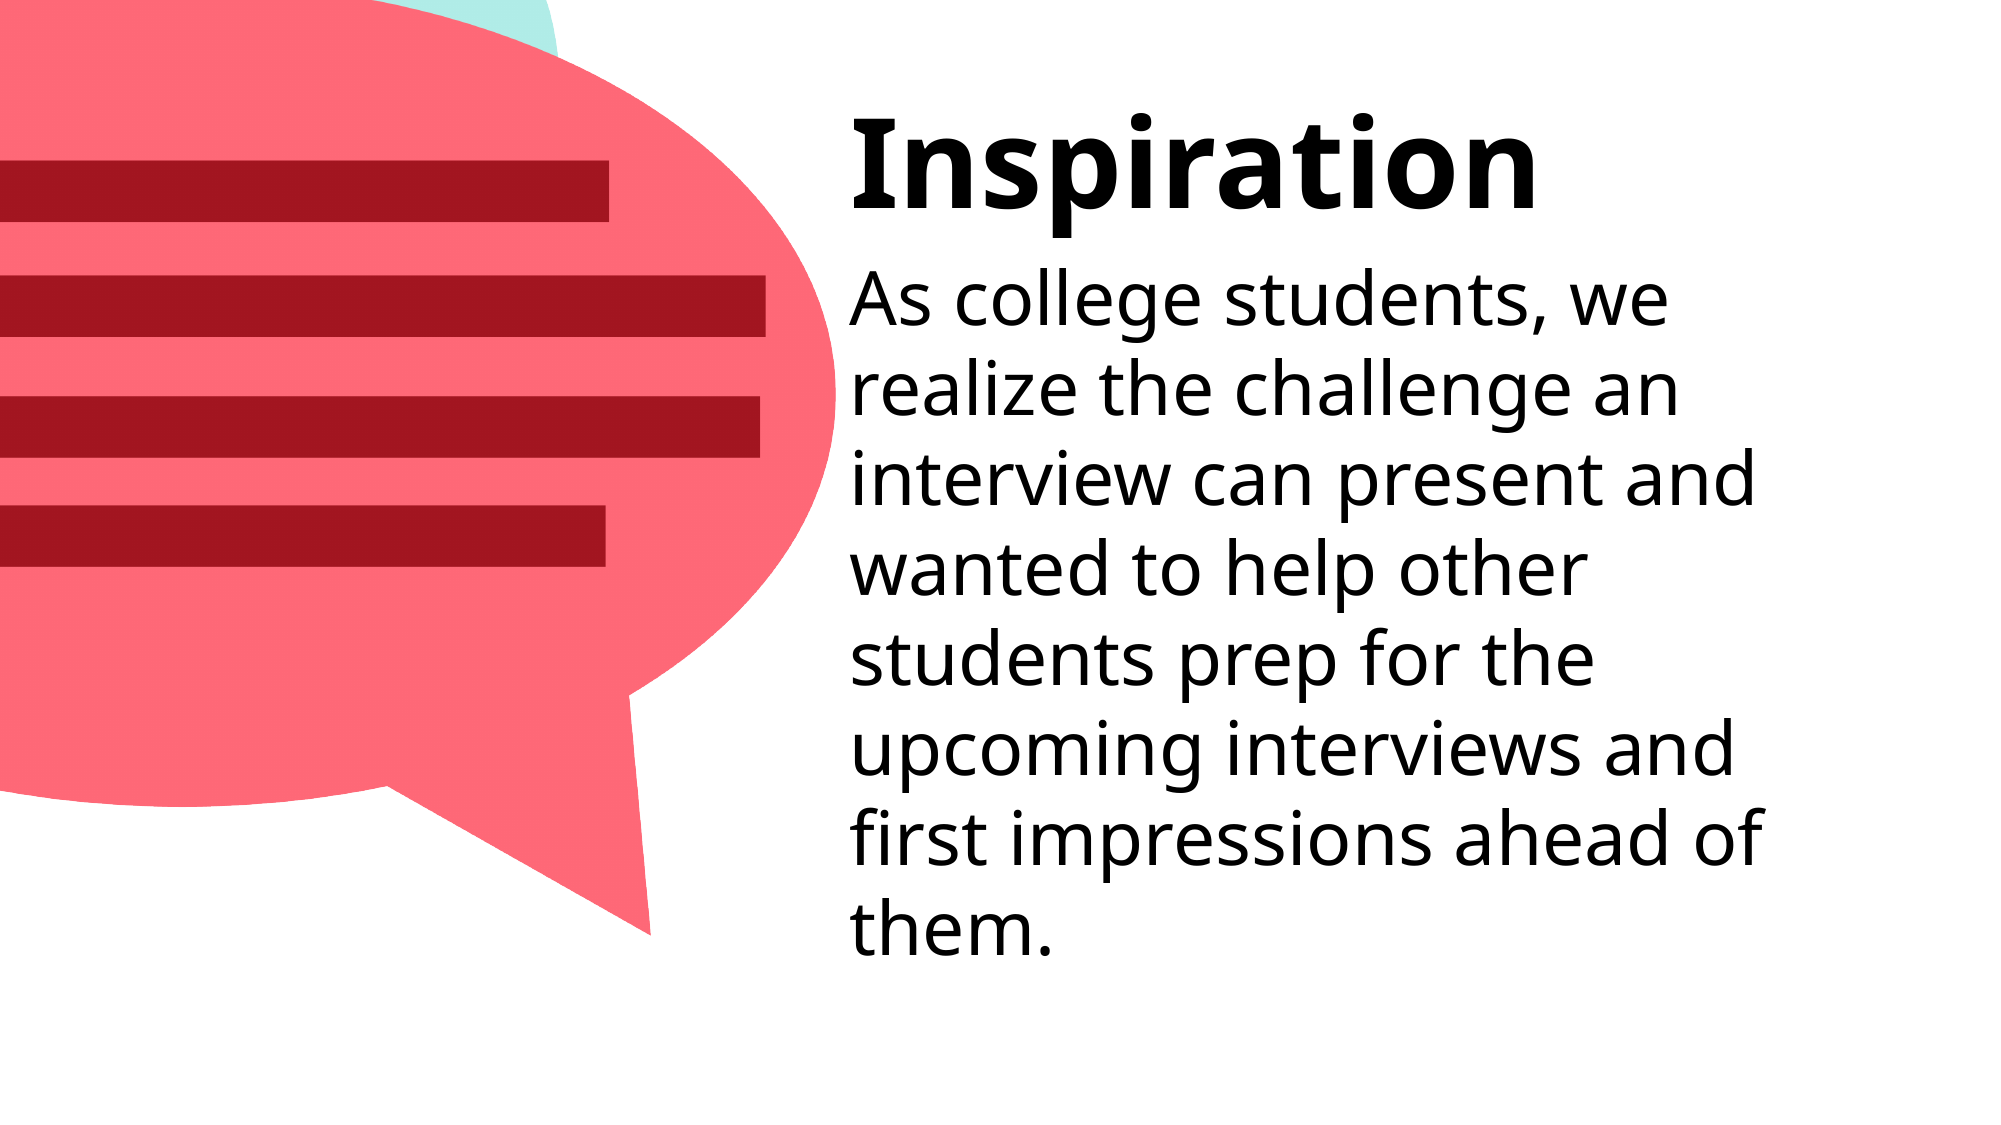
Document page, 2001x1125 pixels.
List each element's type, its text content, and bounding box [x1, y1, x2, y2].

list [0, 0, 836, 936]
title Inspiration [836, 59, 1863, 243]
text_box As college students, we realize the challenge an interview can present and wanted to help other students prep for the upcoming interviews and first impressions ahead of them. [835, 243, 1908, 1023]
